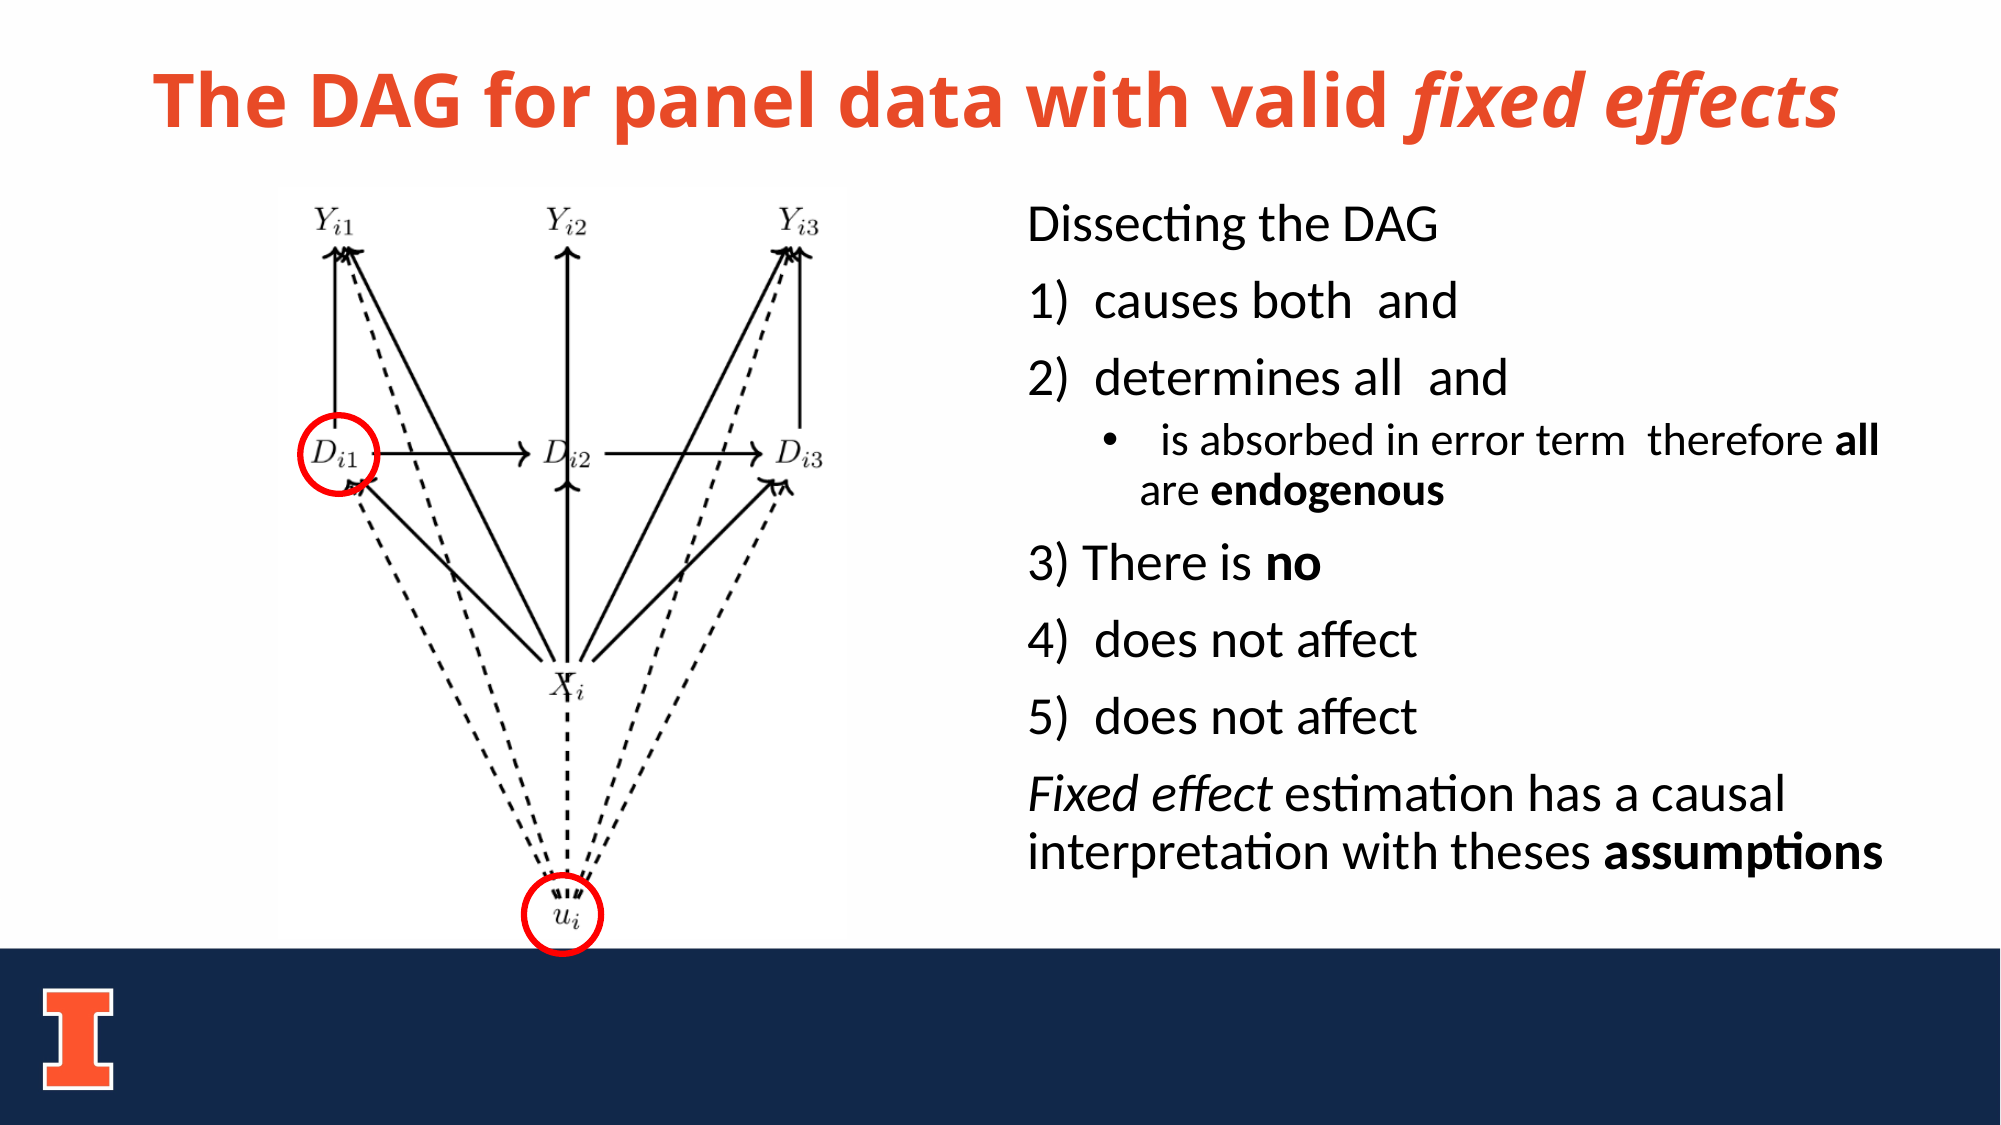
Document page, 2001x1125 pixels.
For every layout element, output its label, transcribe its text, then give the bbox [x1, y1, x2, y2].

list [278, 187, 847, 939]
text_box [531, 939, 595, 955]
picture [0, 0, 2001, 1125]
title The DAG for panel data with valid fixed effects [137, 56, 1863, 155]
